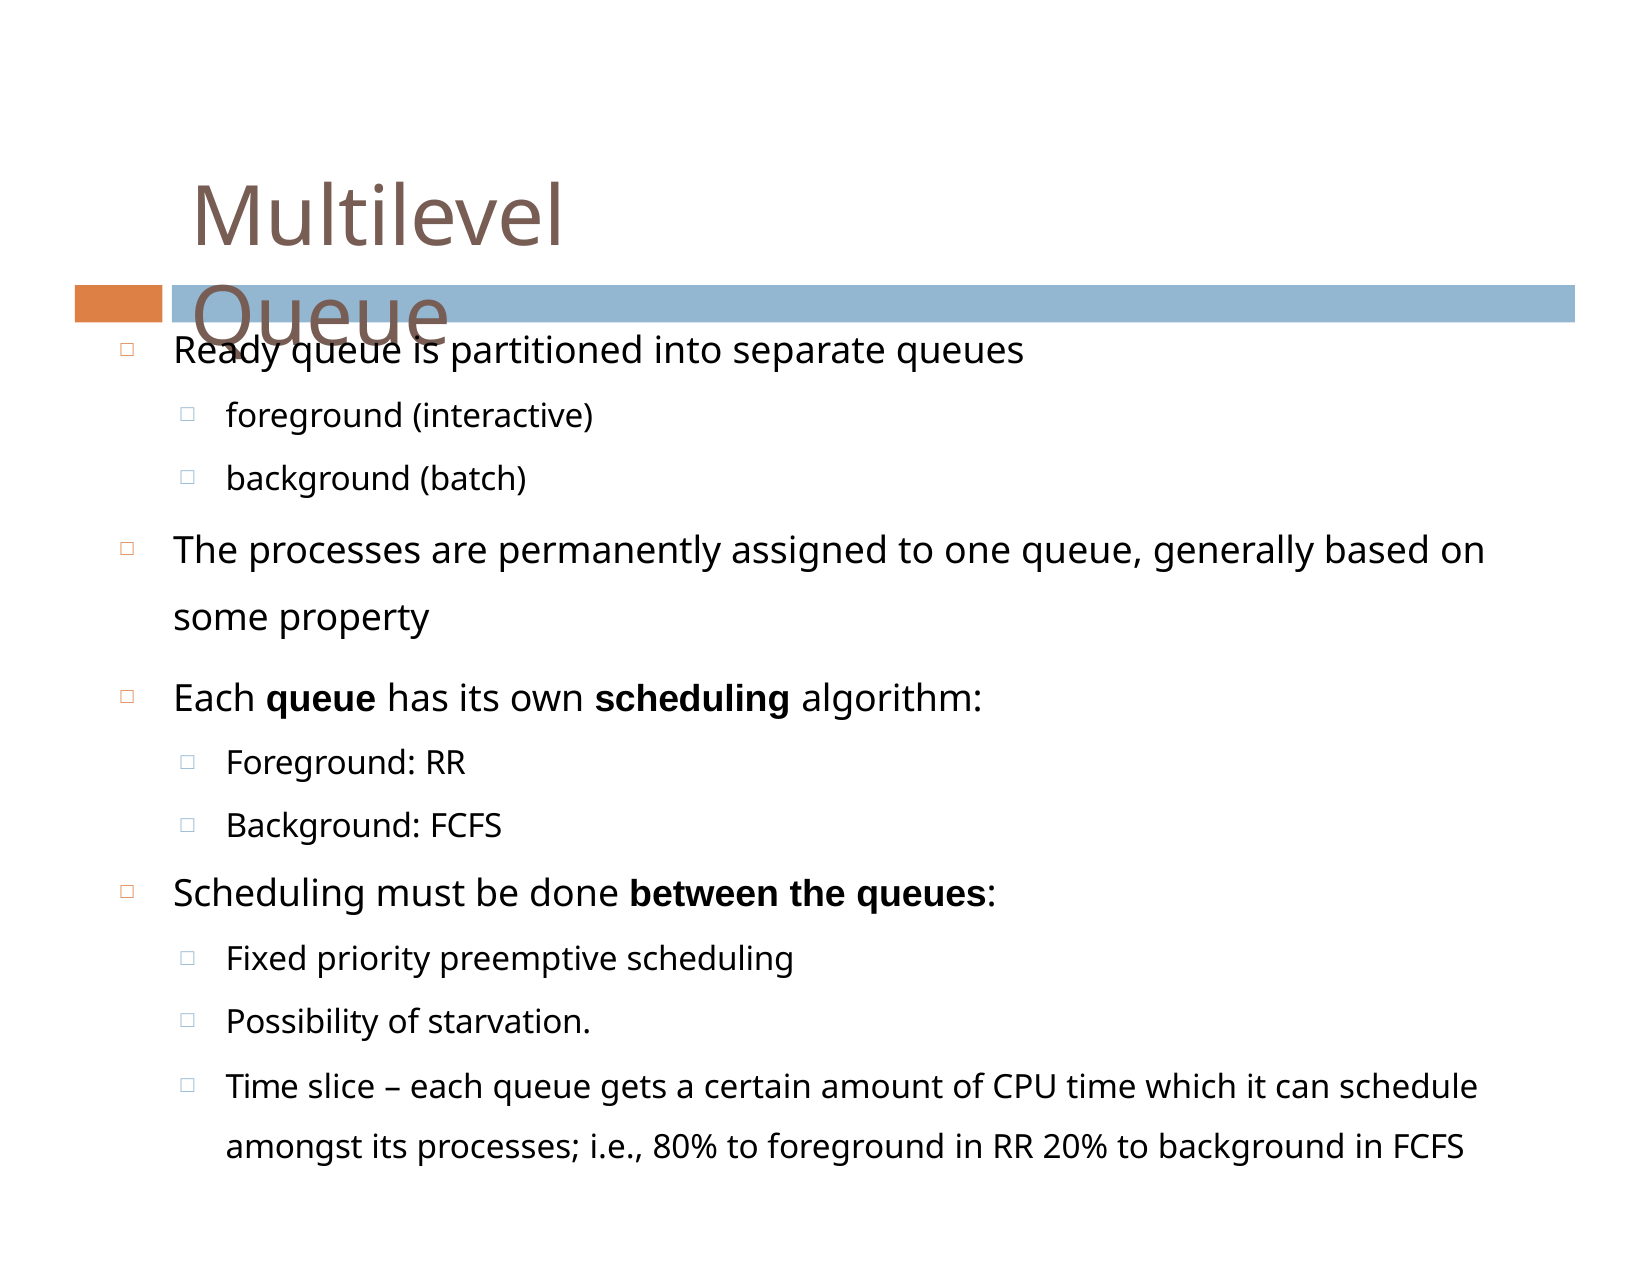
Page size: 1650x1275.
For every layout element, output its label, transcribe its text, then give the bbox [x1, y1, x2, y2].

text_box [74, 285, 163, 323]
text_box Ready queue is partitioned into separate queues foreground (interactive) background (batch) The processes are permanently assigned to one queue, generally based on some property Each queue has its own scheduling algorithm: Foreground: RR Background: FCFS Scheduling must be done between the queues: Fixed priority preemptive scheduling Possibility of starvation. Time slice – each queue gets a certain amount of CPU time which it can schedule amongst its processes; i.e., 80% to foreground in RR 20% to background in FCFS [118, 298, 1560, 1165]
text_box [171, 285, 188, 298]
title Multilevel Queue [188, 160, 808, 298]
text_box [808, 285, 1575, 323]
